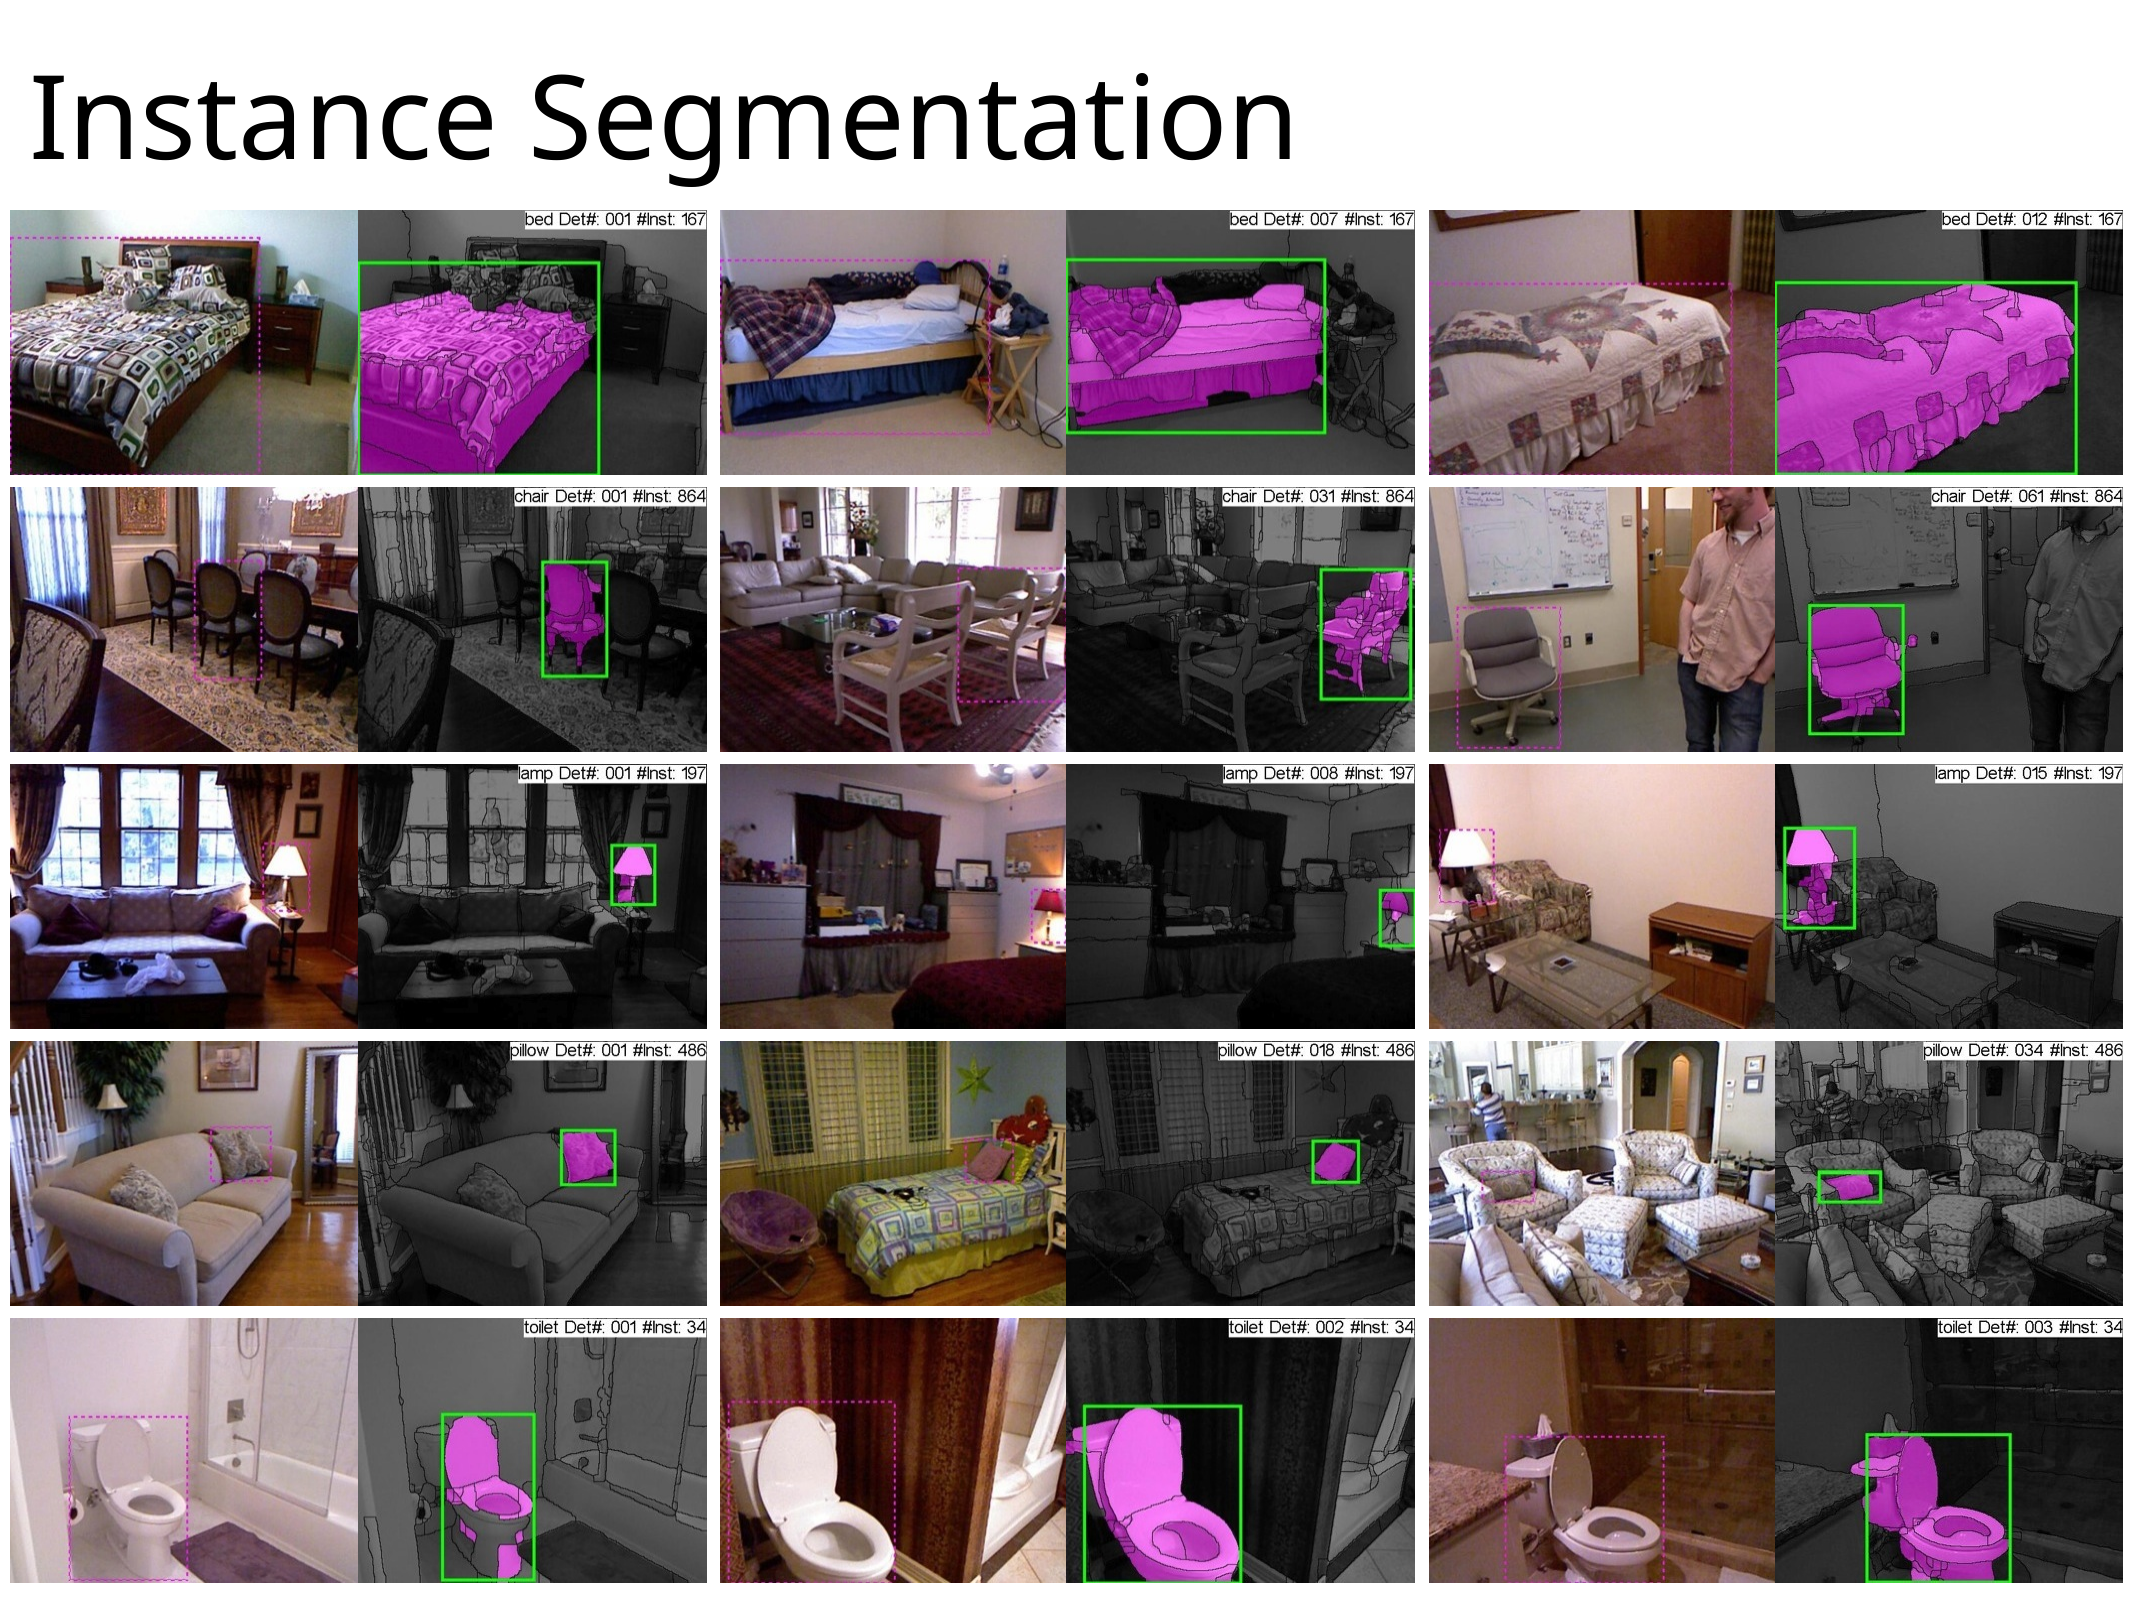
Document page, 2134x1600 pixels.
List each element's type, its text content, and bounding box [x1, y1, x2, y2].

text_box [10, 487, 2124, 752]
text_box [10, 1318, 2124, 1584]
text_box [10, 1041, 2124, 1306]
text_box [10, 210, 2124, 475]
title Instance Segmentation [20, 16, 2111, 203]
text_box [10, 764, 2124, 1029]
